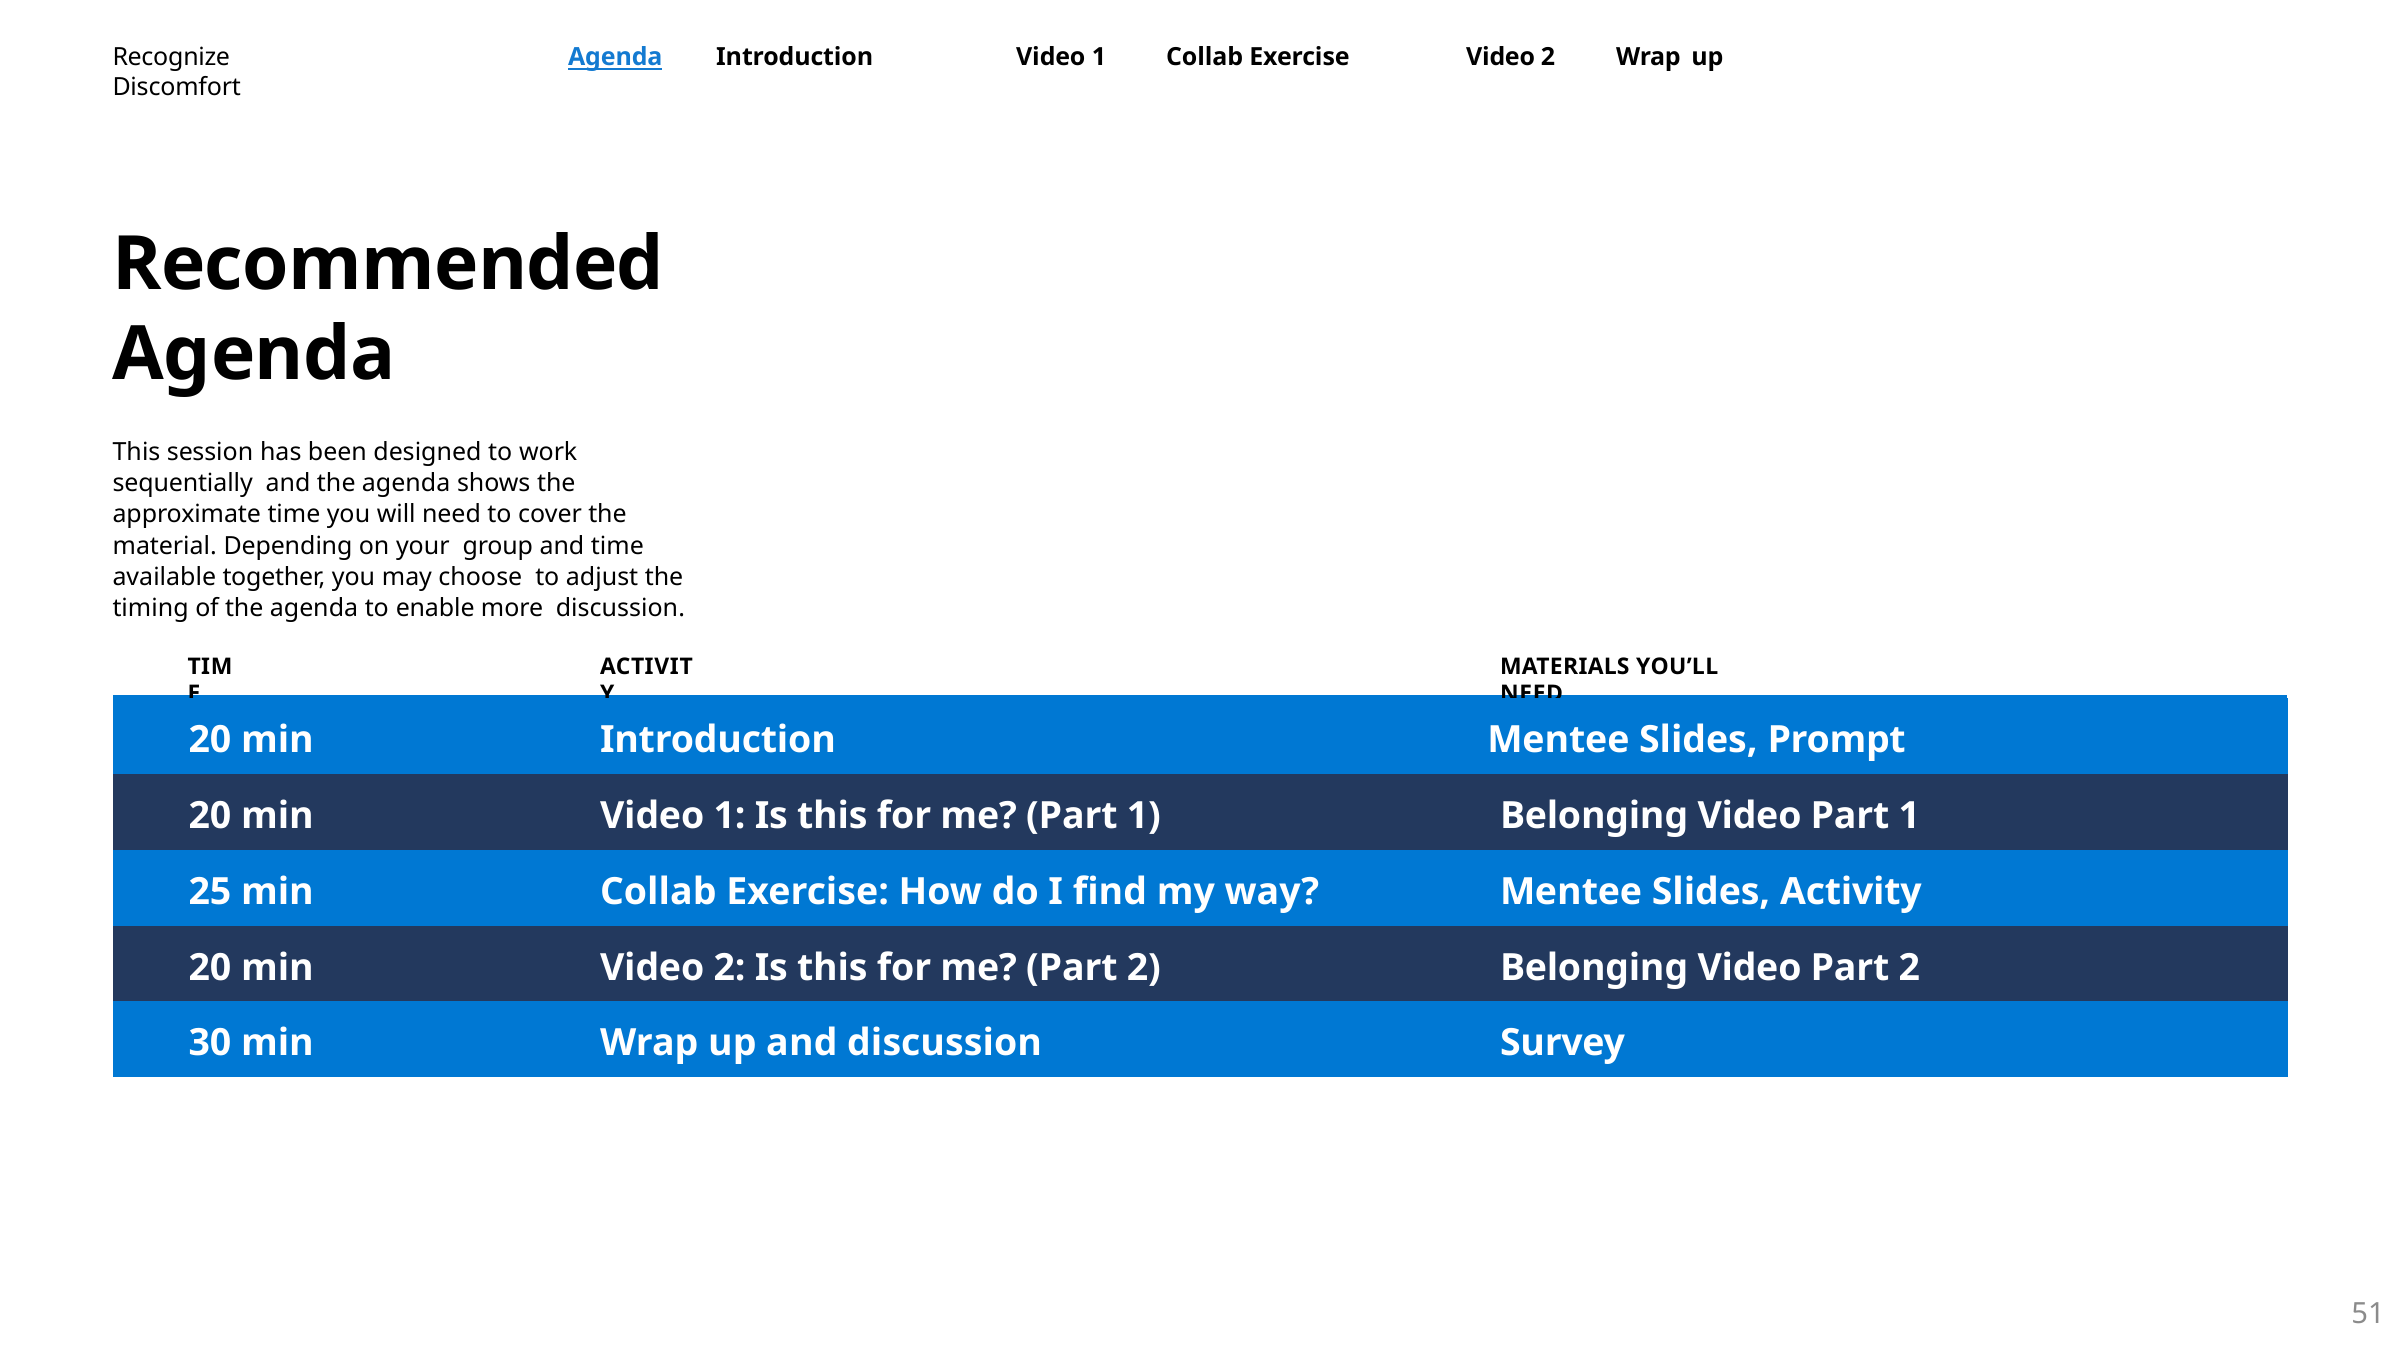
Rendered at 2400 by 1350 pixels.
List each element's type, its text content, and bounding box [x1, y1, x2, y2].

table_cell Survey [1333, 1001, 2288, 1077]
table_cell Mentee Slides, Activity [1333, 850, 2288, 926]
table_cell Video 1: Is this for me? (Part 1) [481, 774, 1333, 850]
table_cell Video 2: Is this for me? (Part 2) [481, 926, 1333, 1001]
table_cell Belonging Video Part 1 [1333, 774, 2288, 850]
table_header 20 min [113, 698, 481, 774]
table_cell Collab Exercise: How do I find my way? [481, 850, 1333, 926]
table_cell 25 min [113, 850, 481, 926]
table_cell 20 min [113, 926, 481, 1001]
table_cell 30 min [113, 1001, 481, 1077]
slide_number 51 [1860, 1278, 2400, 1350]
table_cell Wrap up and discussion [481, 1001, 1333, 1077]
table_cell Belonging Video Part 2 [1333, 926, 2288, 1001]
table_cell 20 min [113, 774, 481, 850]
table_header Introduction [481, 698, 1333, 774]
text_box Recommended Agenda This session has been designed to work sequentially and the agenda shows the approximate time you will need to cover the material. Depending on your group and time available together, you may choose to adjust the timing of the agenda to enable more discussion. [110, 212, 948, 622]
table_header Mentee Slides, Prompt [1333, 698, 2288, 774]
